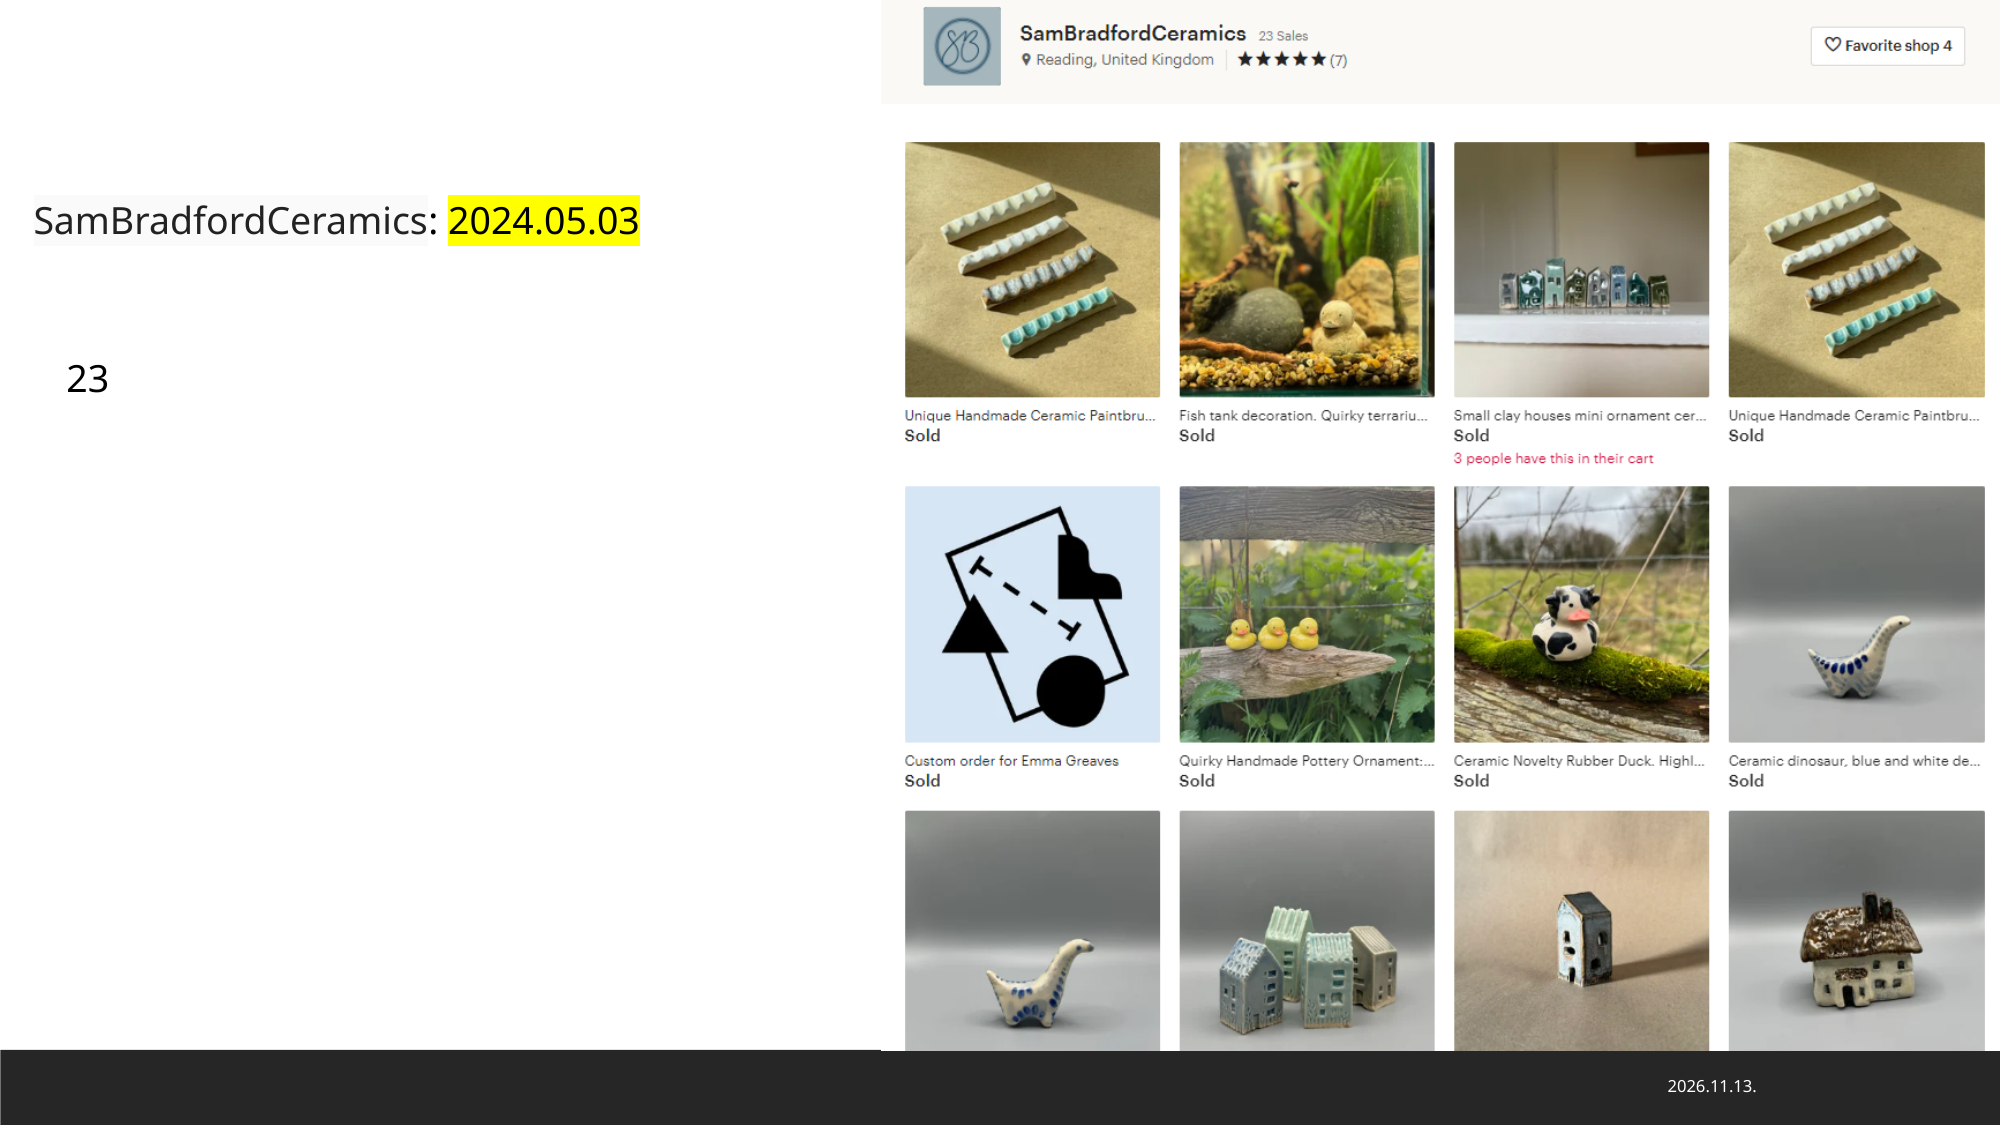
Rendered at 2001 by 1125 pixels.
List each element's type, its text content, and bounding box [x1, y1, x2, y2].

text_box SamBradfordCeramics: 2024.05.03 [18, 189, 655, 250]
picture [880, 0, 2000, 1052]
slide_number 2024. 06. 28. [1348, 1059, 1773, 1118]
text_box 23 [51, 348, 125, 408]
